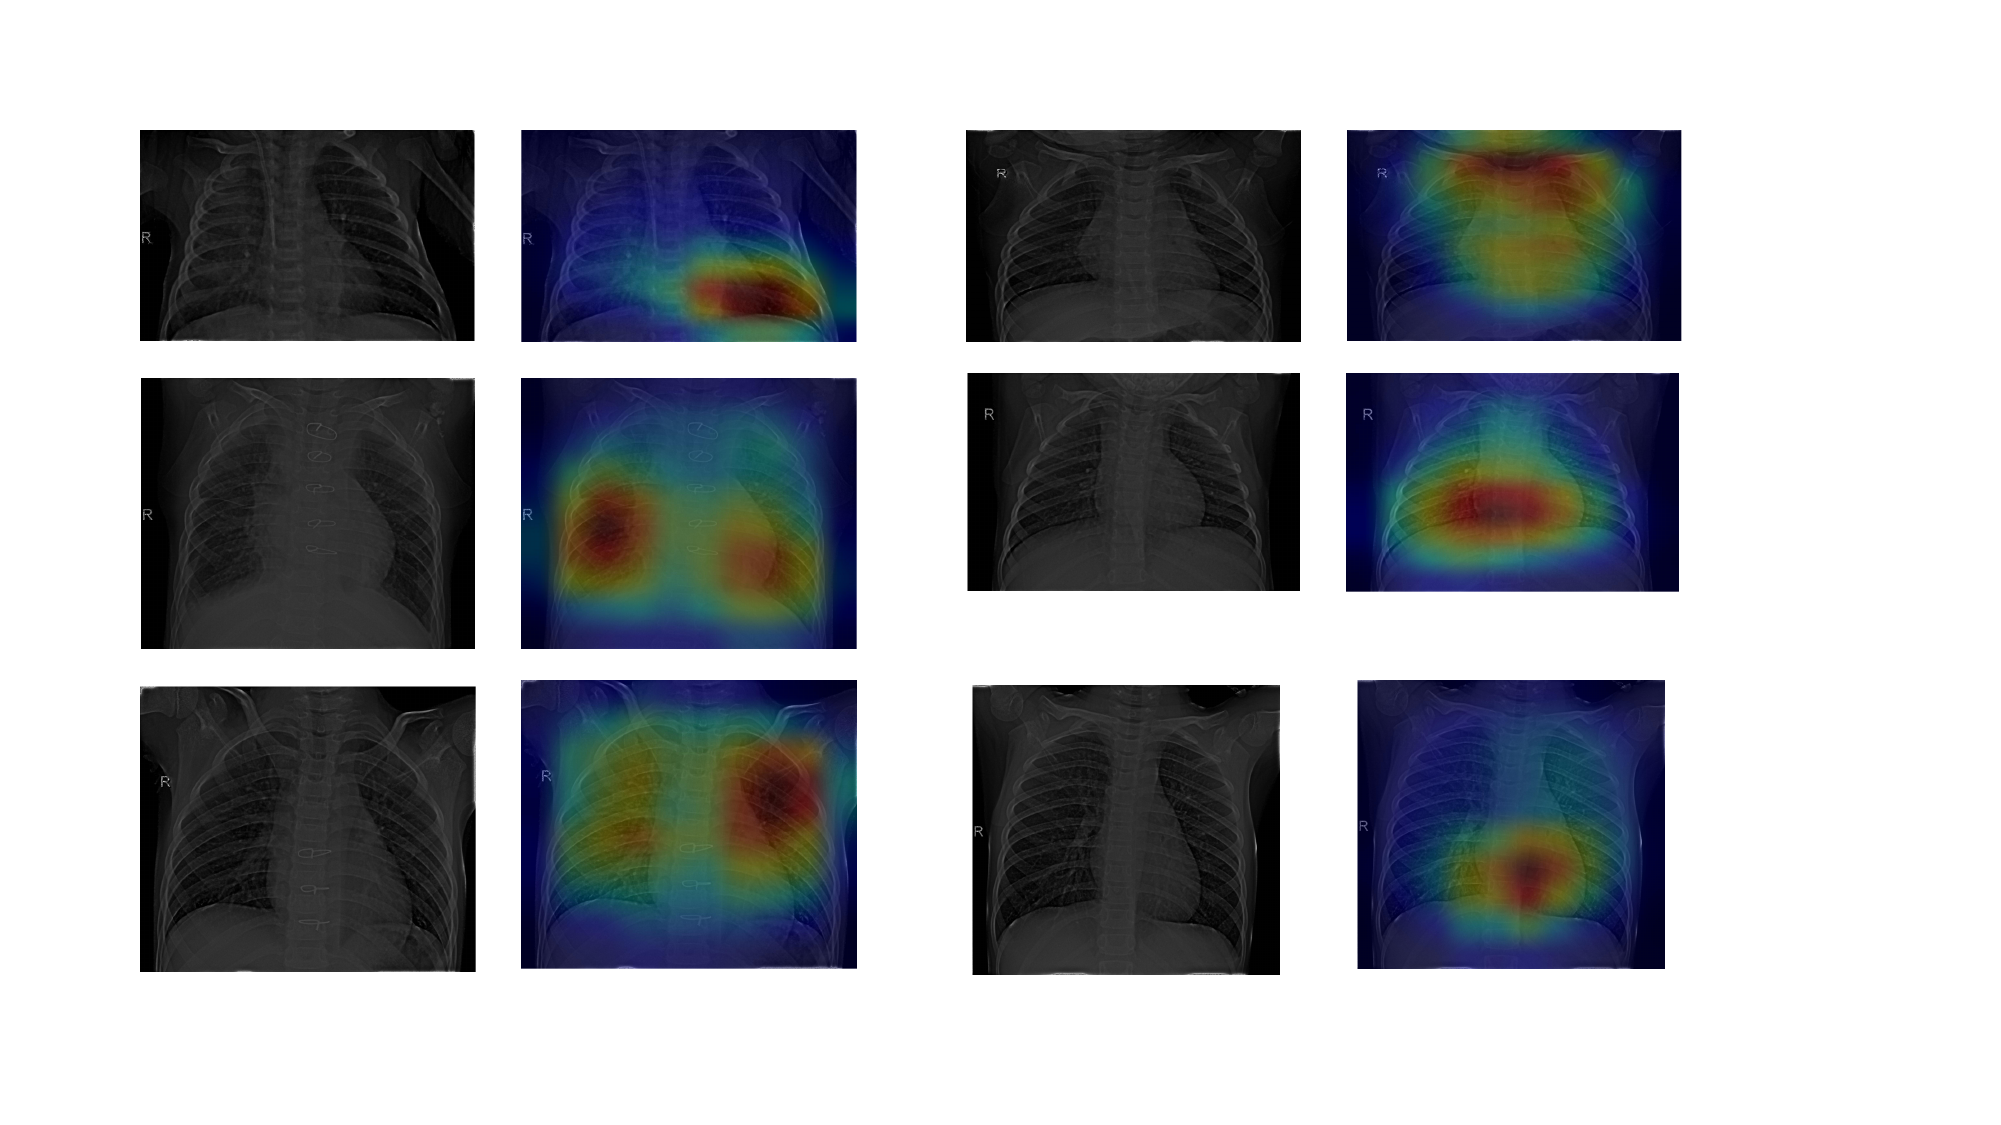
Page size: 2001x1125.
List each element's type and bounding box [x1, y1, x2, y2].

picture [521, 378, 857, 649]
picture [521, 680, 857, 969]
picture [1346, 130, 1682, 341]
picture [140, 130, 476, 343]
picture [1356, 680, 1665, 969]
picture [140, 685, 476, 972]
picture [1346, 373, 1679, 592]
picture [966, 130, 1302, 342]
picture [521, 130, 857, 342]
picture [140, 378, 476, 649]
picture [967, 373, 1300, 591]
picture [971, 685, 1280, 975]
